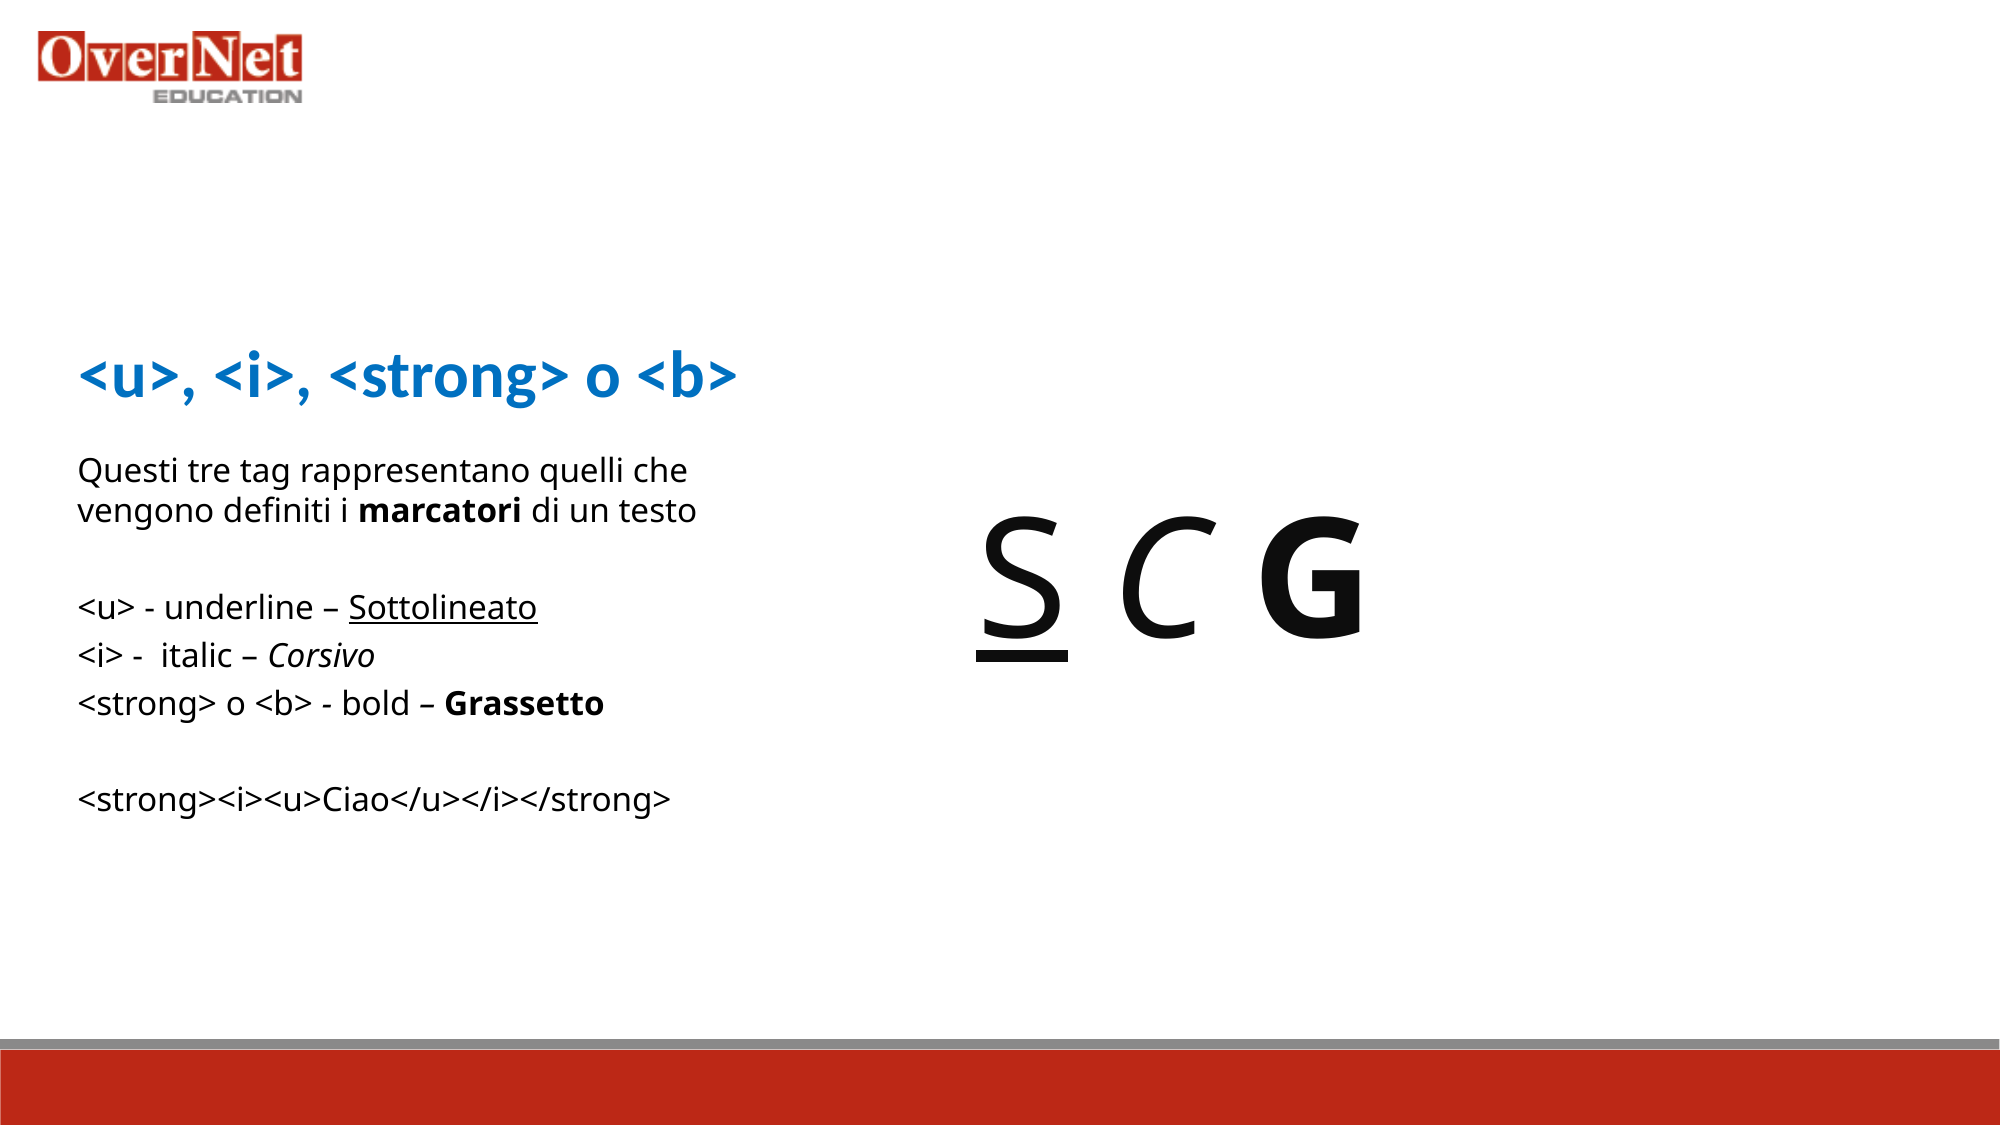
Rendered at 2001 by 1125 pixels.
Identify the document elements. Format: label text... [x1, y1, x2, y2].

text_box S C G [915, 463, 1388, 679]
picture [35, 31, 304, 103]
text_box <u>, <i>, <strong> o <b> [63, 231, 808, 419]
text_box Questi tre tag rappresentano quelli che vengono definiti i marcatori di un testo <u> - underline – Sottolineato <i> - italic – Corsivo <strong> o <b> - bold – Grassetto <strong><i><u>Ciao</u></i></strong> [62, 442, 808, 962]
